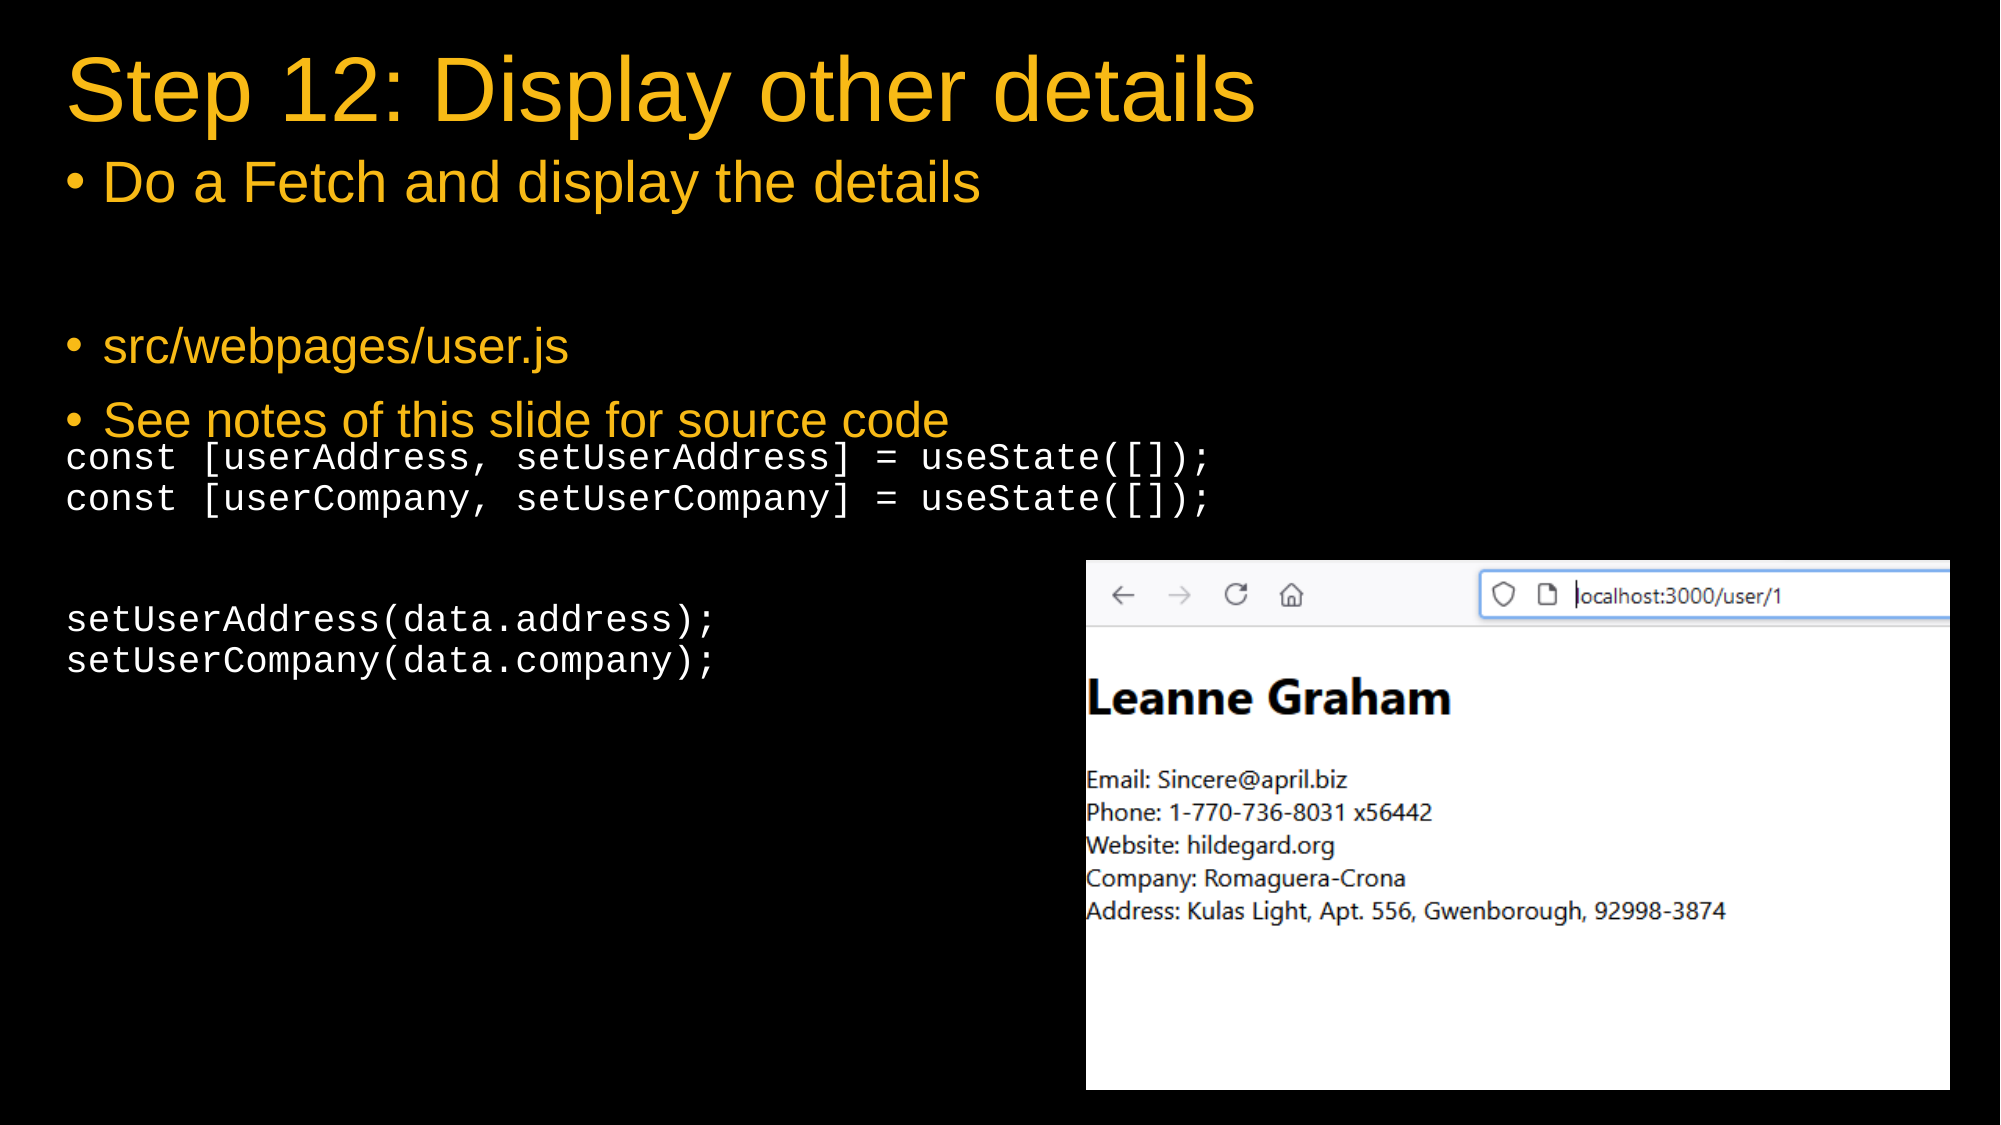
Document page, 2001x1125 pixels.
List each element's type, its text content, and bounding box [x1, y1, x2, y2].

text_box const [userAddress, setUserAddress] = useState([]); const [userCompany, setUserCompany] = useState([]); setUserAddress(data.address); setUserCompany(data.company); [50, 429, 1950, 1067]
list Do a Fetch and display the details src/webpages/user.js See notes of this slide for source code [50, 144, 1778, 429]
title Step 12: Display other details [50, 35, 1950, 149]
picture [1086, 560, 1950, 1090]
